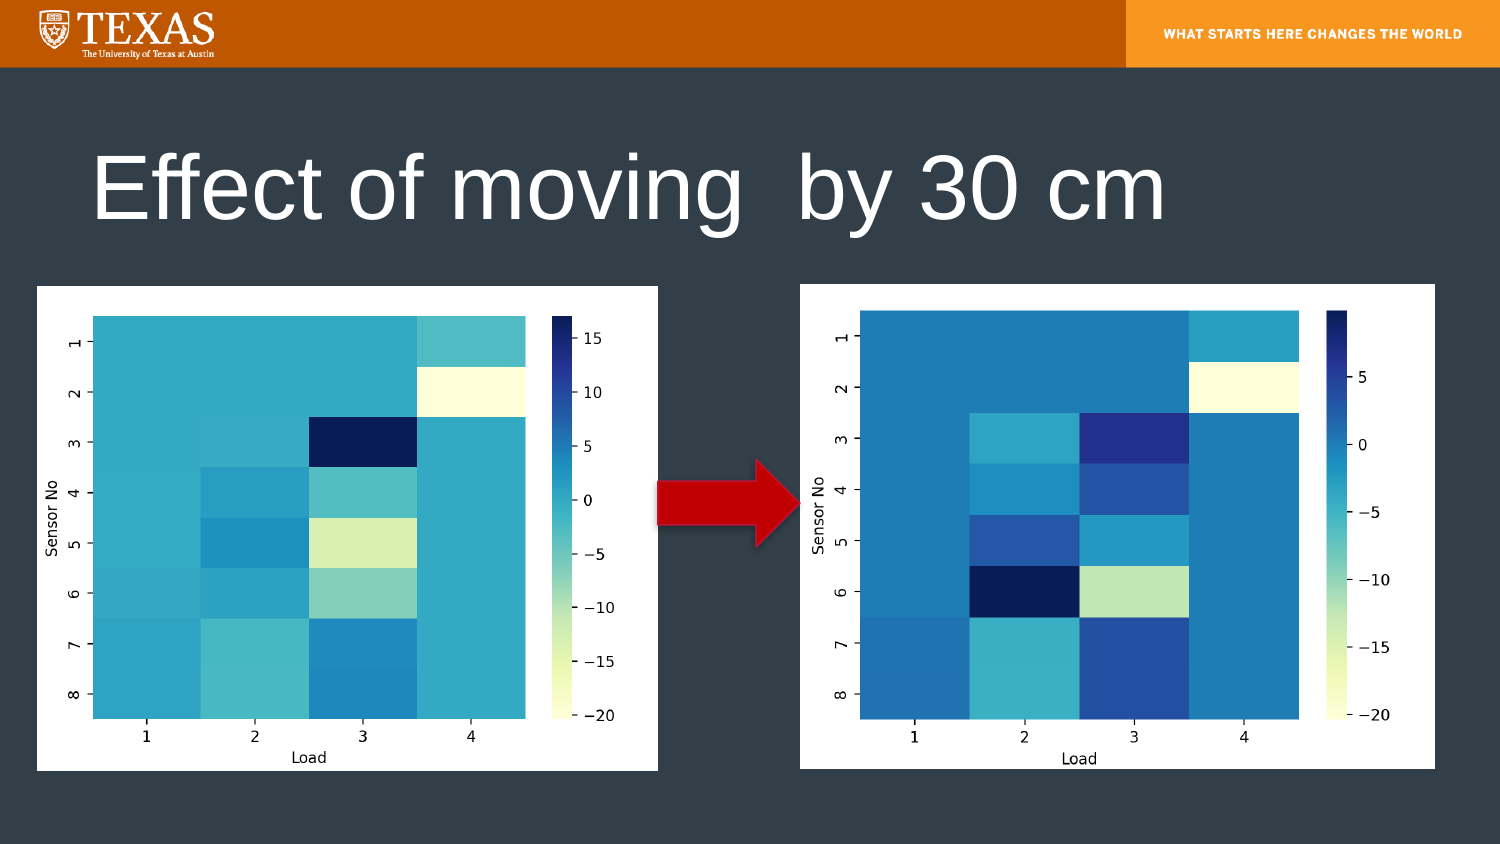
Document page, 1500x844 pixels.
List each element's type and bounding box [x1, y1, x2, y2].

picture [0, 0, 1500, 844]
text_box [662, 458, 794, 548]
list [799, 284, 1436, 769]
